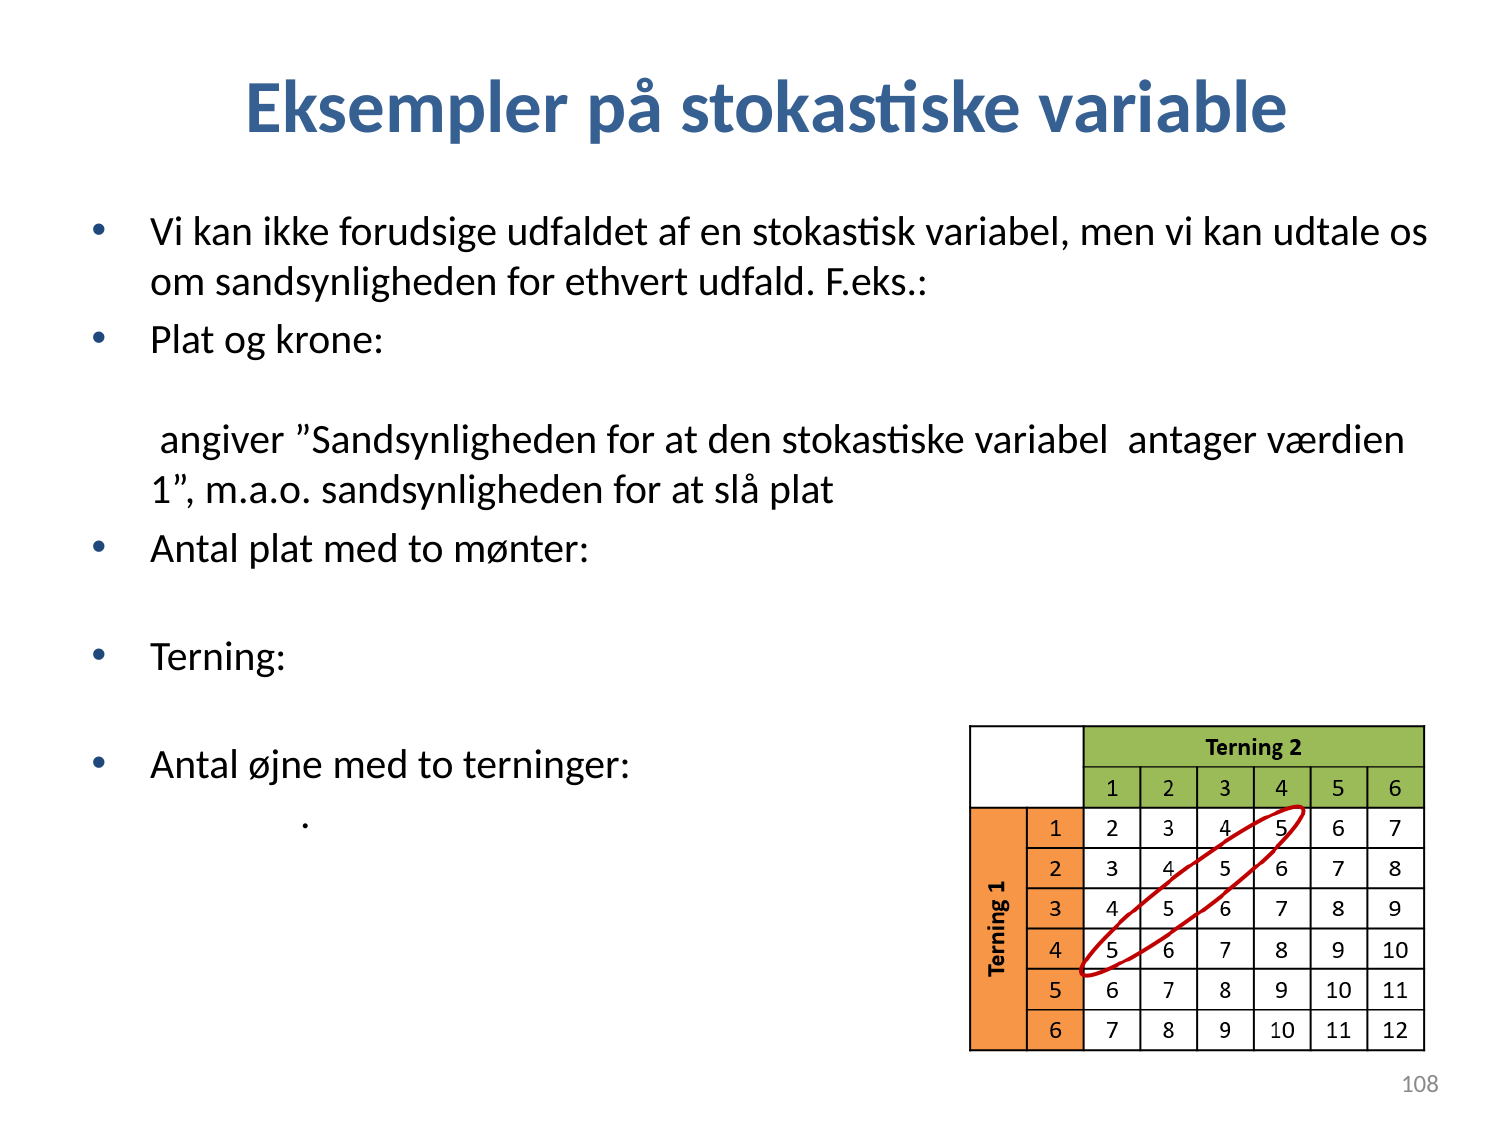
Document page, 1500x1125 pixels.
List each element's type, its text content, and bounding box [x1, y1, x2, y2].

picture [962, 717, 1432, 1059]
slide_number 108 [1104, 1058, 1455, 1107]
title Eksempler på stokastiske variable [76, 45, 1459, 161]
